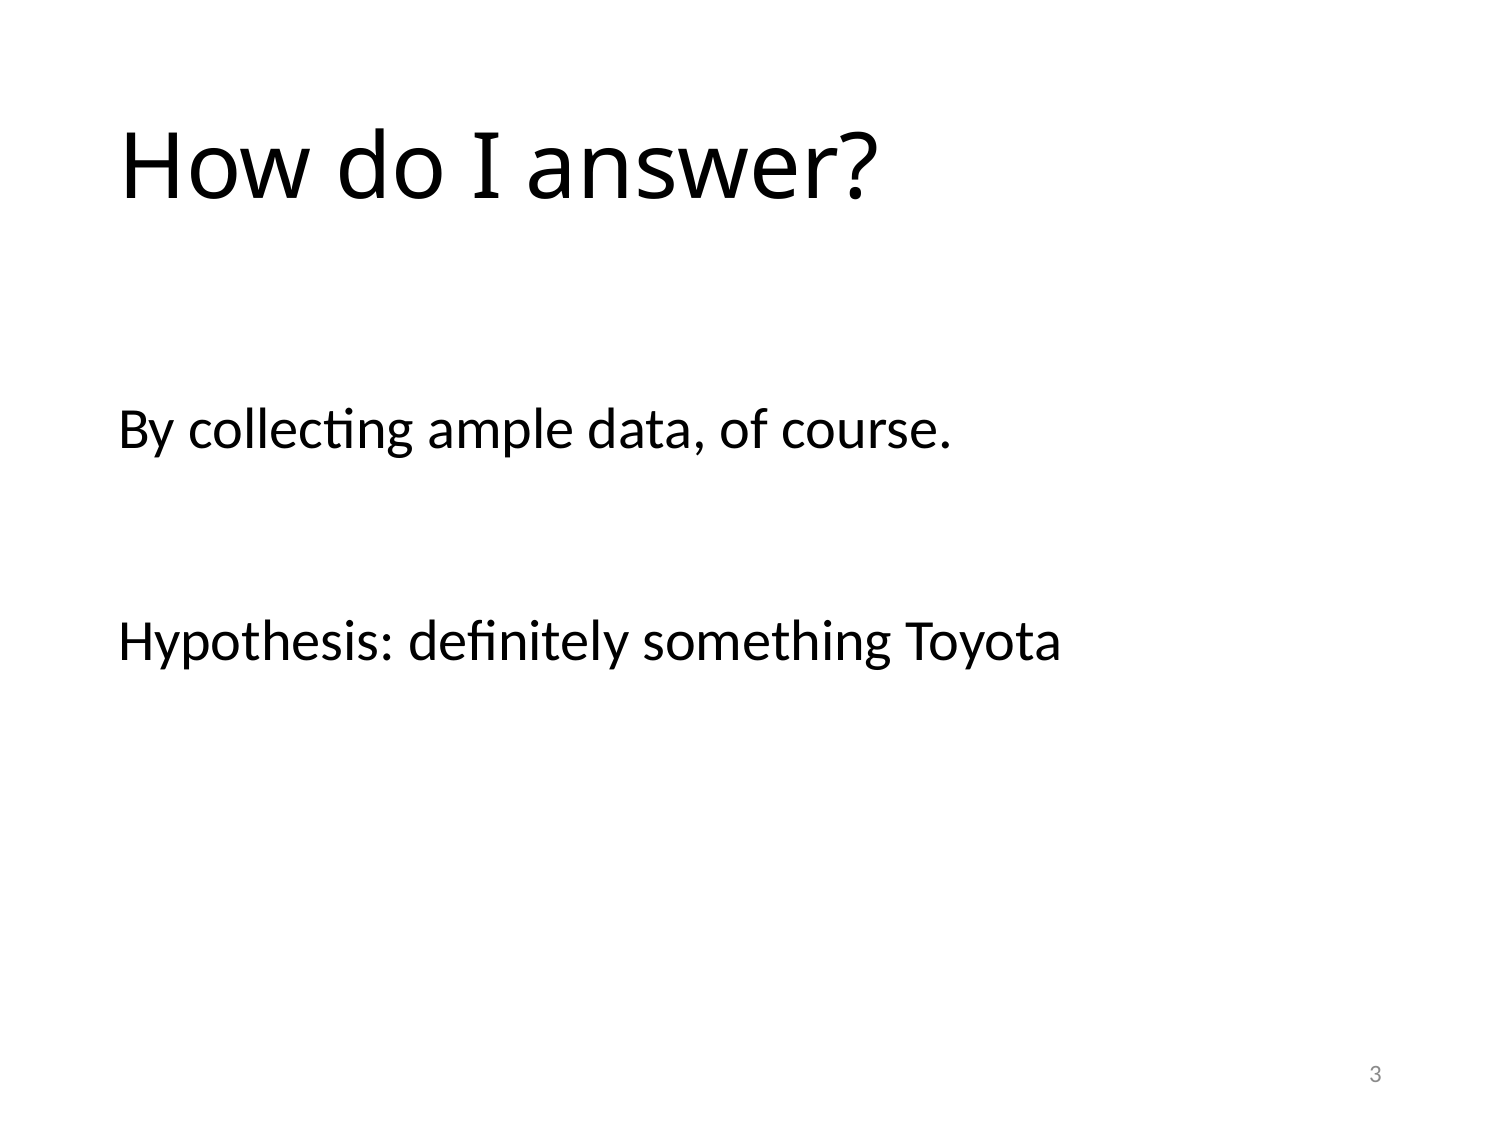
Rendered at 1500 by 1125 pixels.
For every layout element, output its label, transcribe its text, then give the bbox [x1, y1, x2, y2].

slide_number 3 [1059, 1042, 1397, 1103]
list By collecting ample data, of course. Hypothesis: definitely something Toyota [103, 299, 1397, 1014]
title How do I answer? [103, 59, 1397, 278]
